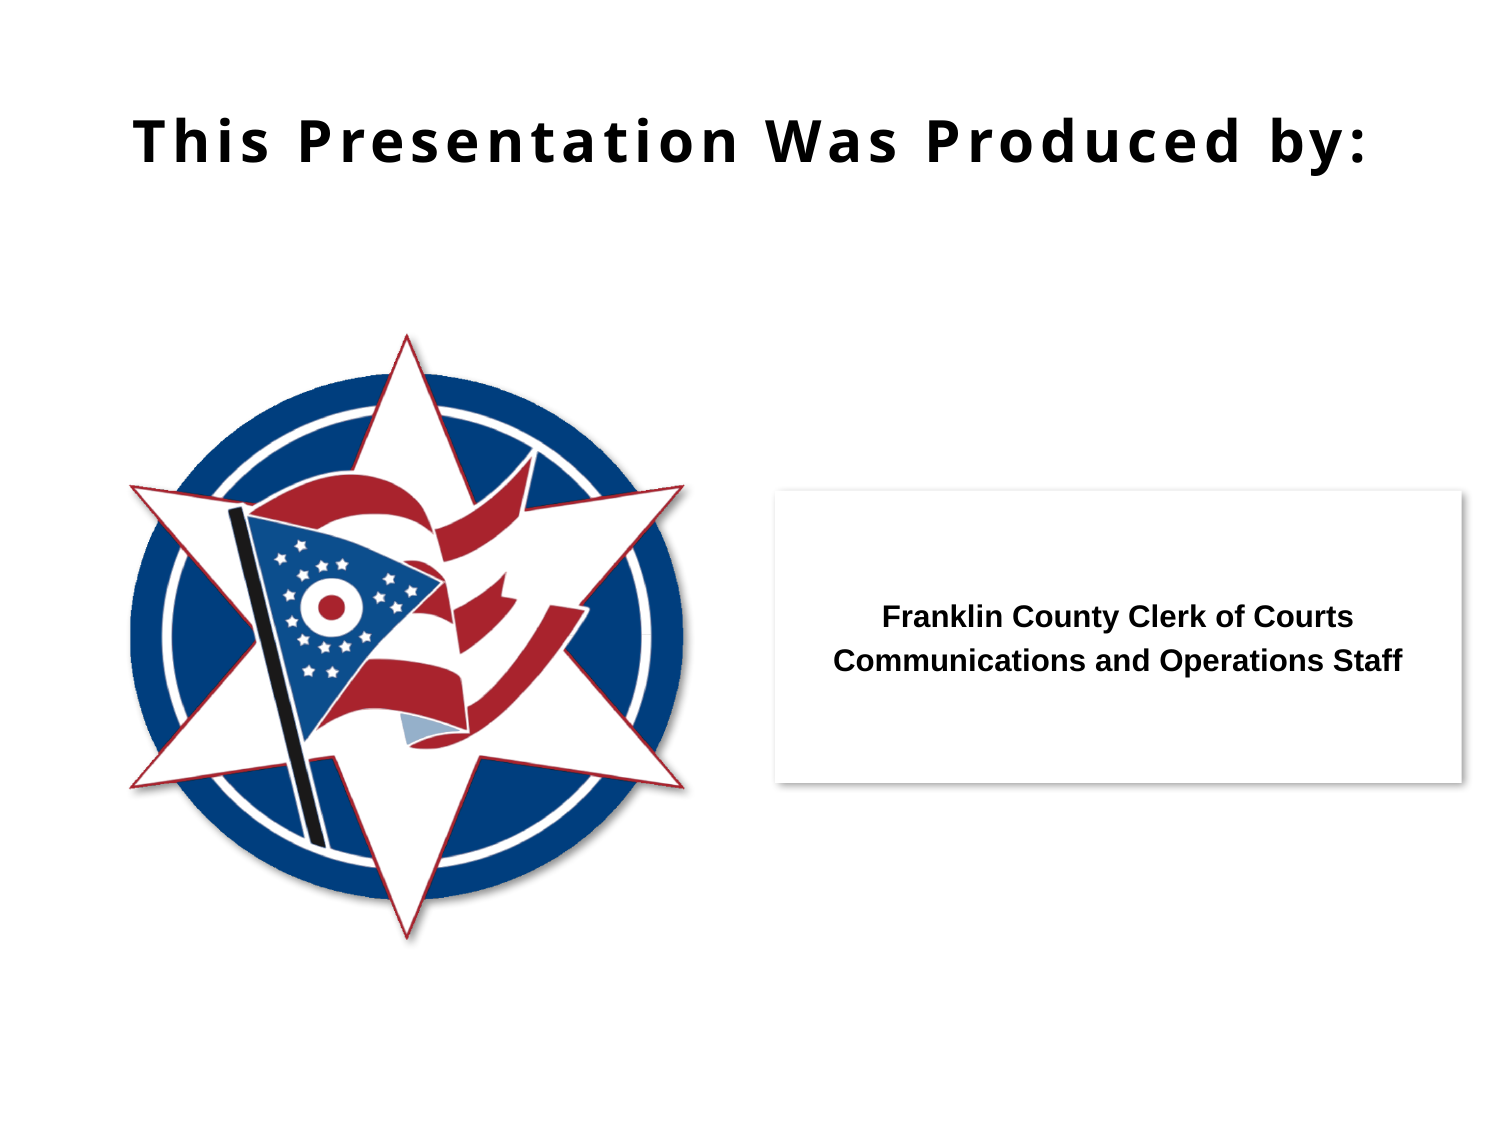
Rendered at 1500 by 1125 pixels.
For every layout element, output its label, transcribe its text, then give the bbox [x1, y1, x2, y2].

list Franklin County Clerk of Courts Communications and Operations Staff [773, 489, 1464, 785]
title This Presentation Was Produced by: [75, 45, 1425, 233]
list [74, 323, 739, 950]
